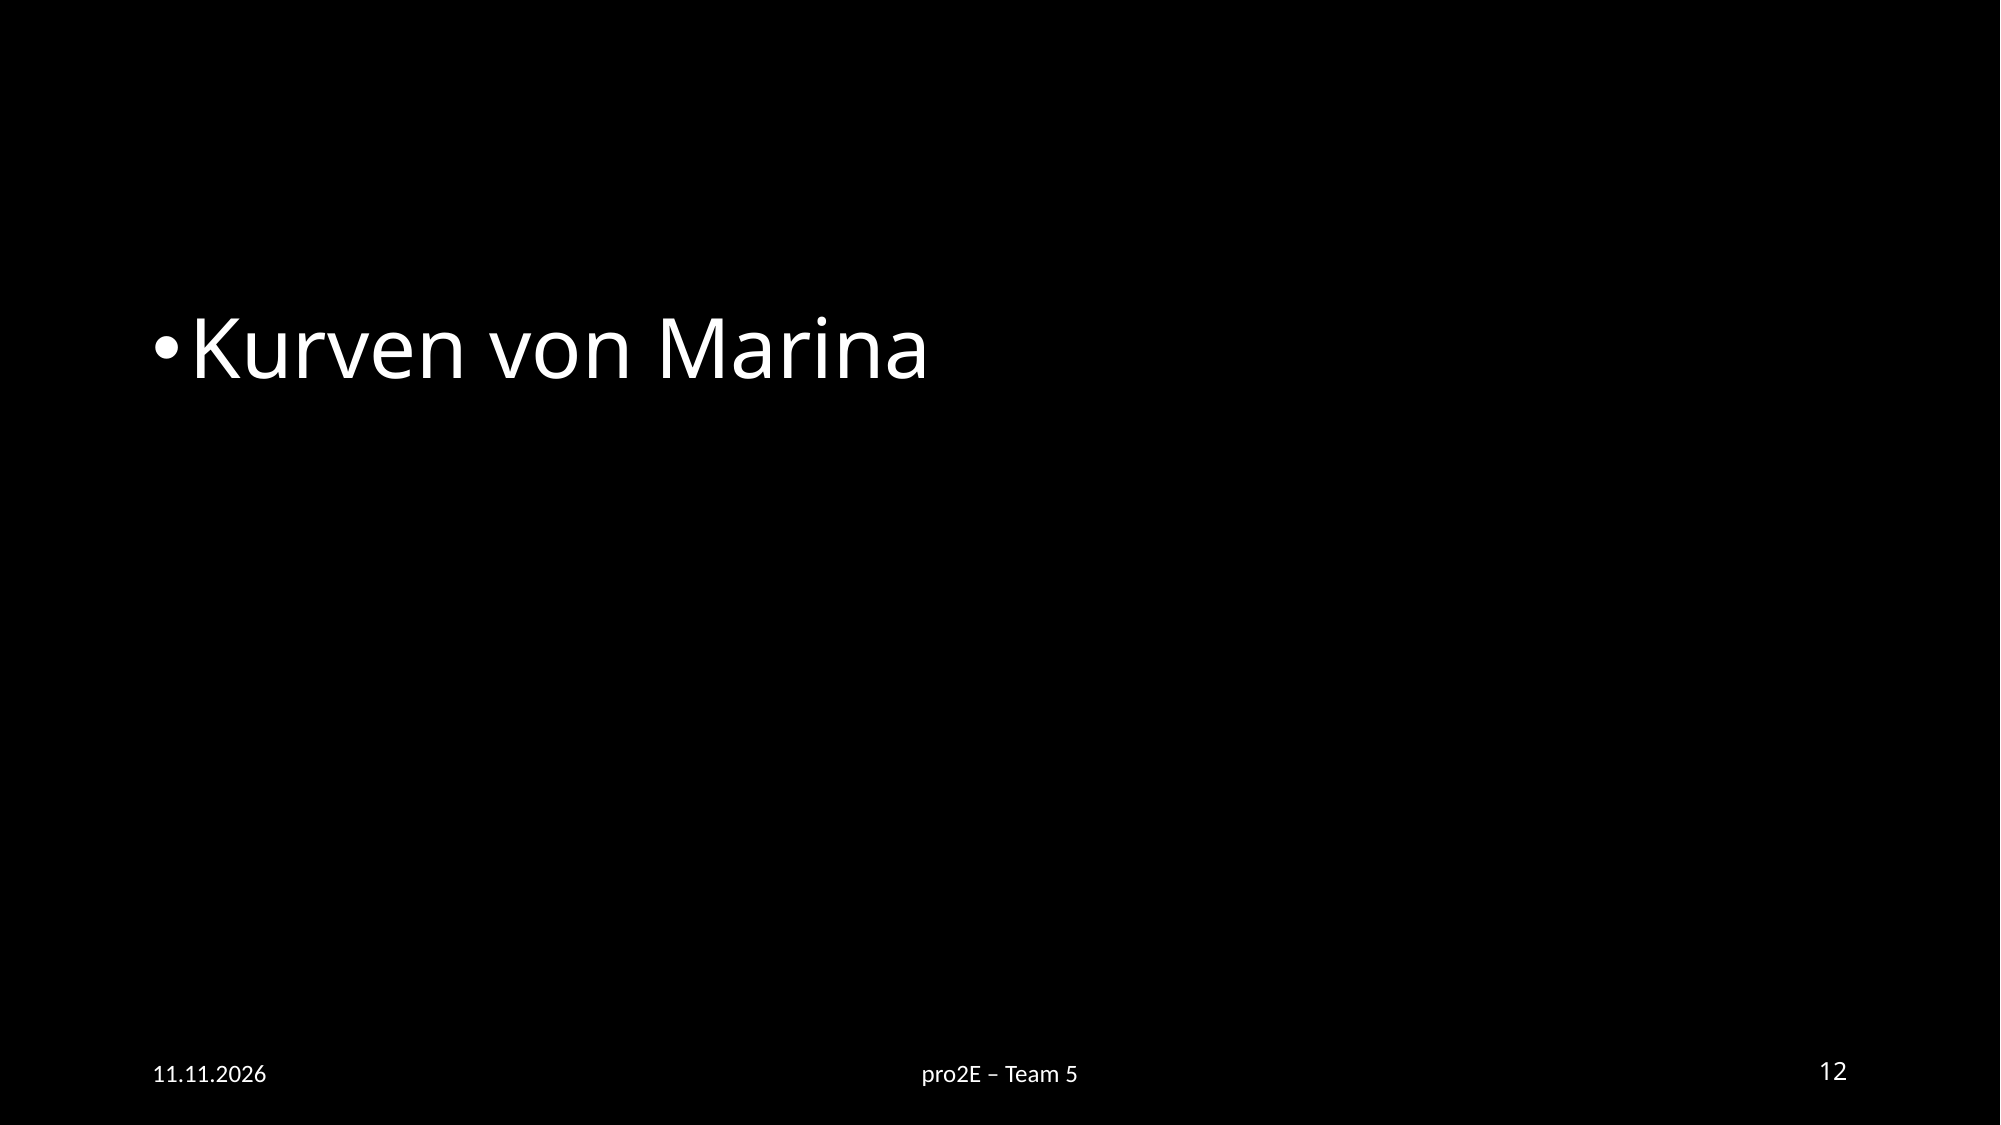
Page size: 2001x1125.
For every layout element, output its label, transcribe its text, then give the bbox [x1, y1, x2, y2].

slide_number 12 [1412, 1042, 1863, 1103]
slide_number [137, 1042, 588, 1103]
list Kurven von Marina [137, 299, 1863, 1014]
footer pro2E – Team 5 [662, 1042, 1338, 1103]
